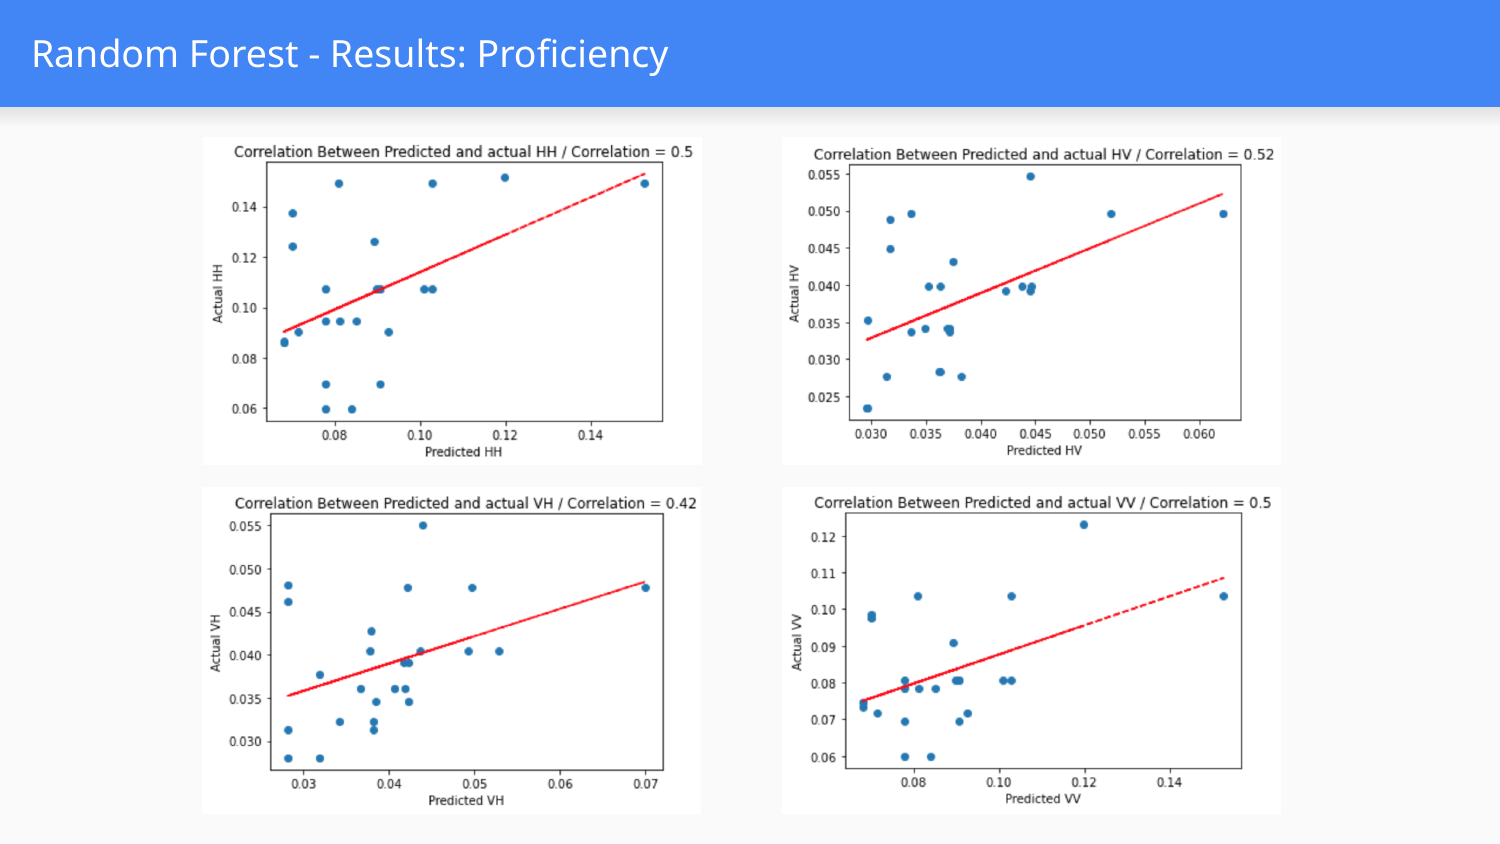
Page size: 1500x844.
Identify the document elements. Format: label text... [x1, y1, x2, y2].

title Random Forest - Results: Proficiency [16, 2, 1464, 102]
picture [781, 137, 1281, 465]
picture [781, 486, 1281, 815]
picture [203, 137, 702, 465]
picture [201, 486, 701, 815]
